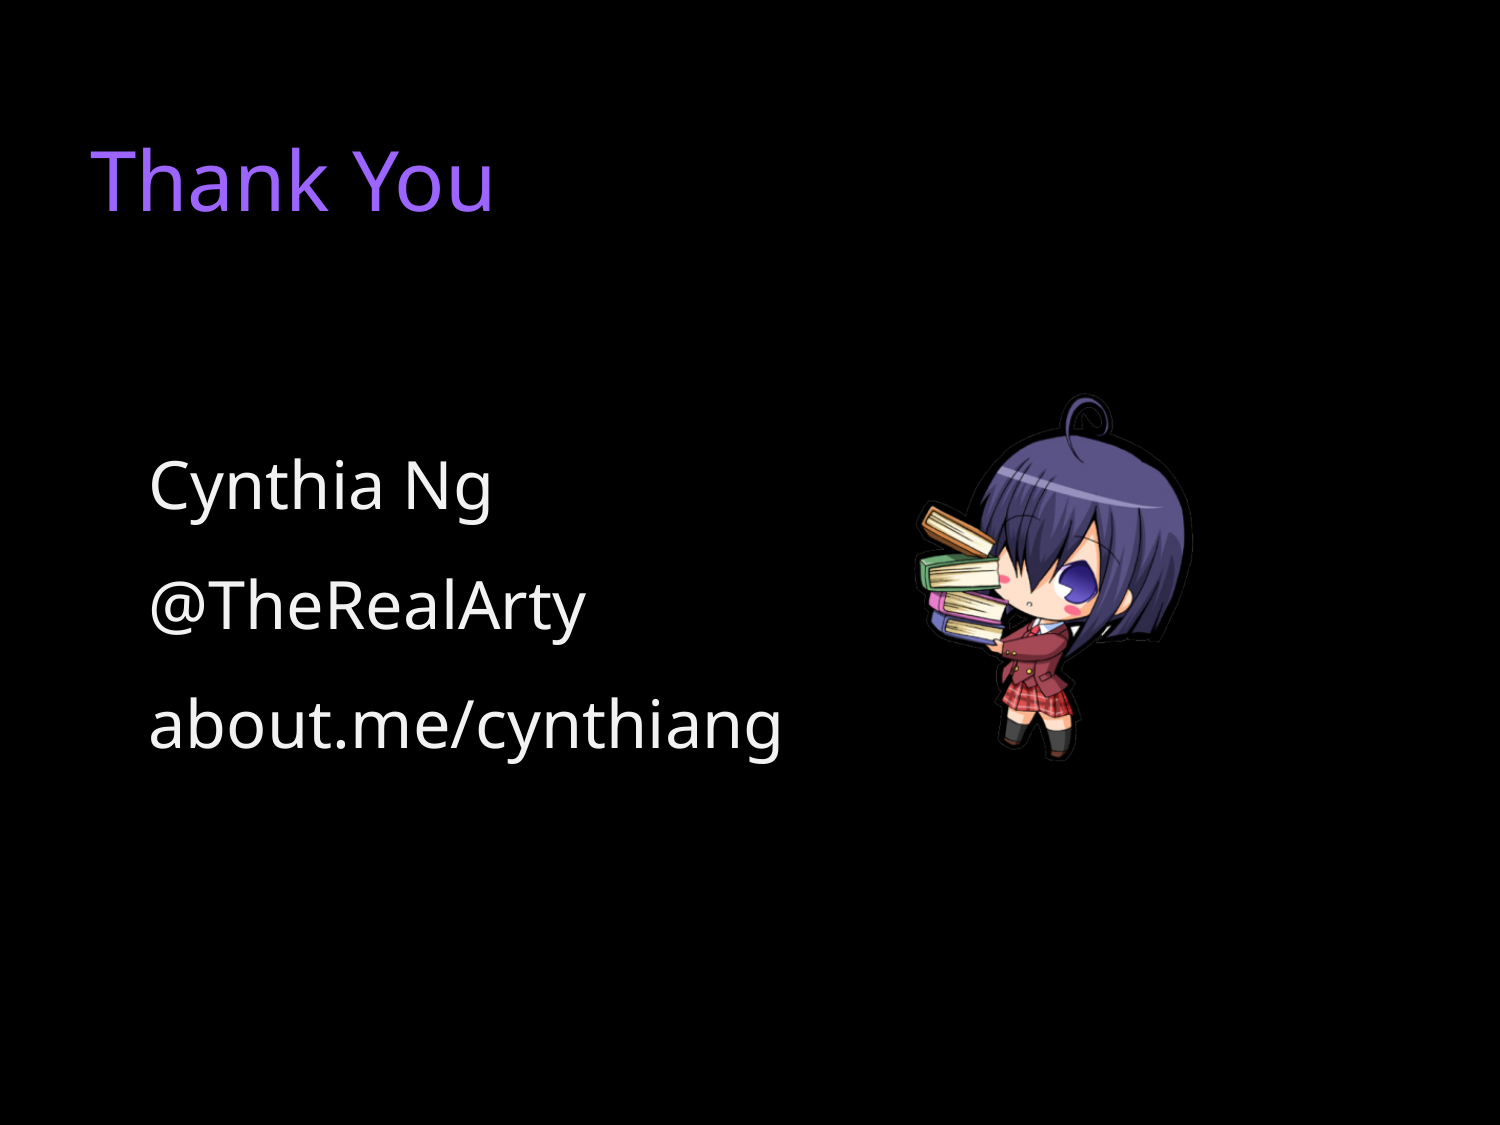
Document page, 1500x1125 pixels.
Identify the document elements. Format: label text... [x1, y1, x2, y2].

title Thank You [75, 75, 1425, 281]
picture [887, 387, 1221, 773]
list Cynthia Ng @TheRealArty about.me/cynthiang [75, 387, 1425, 825]
